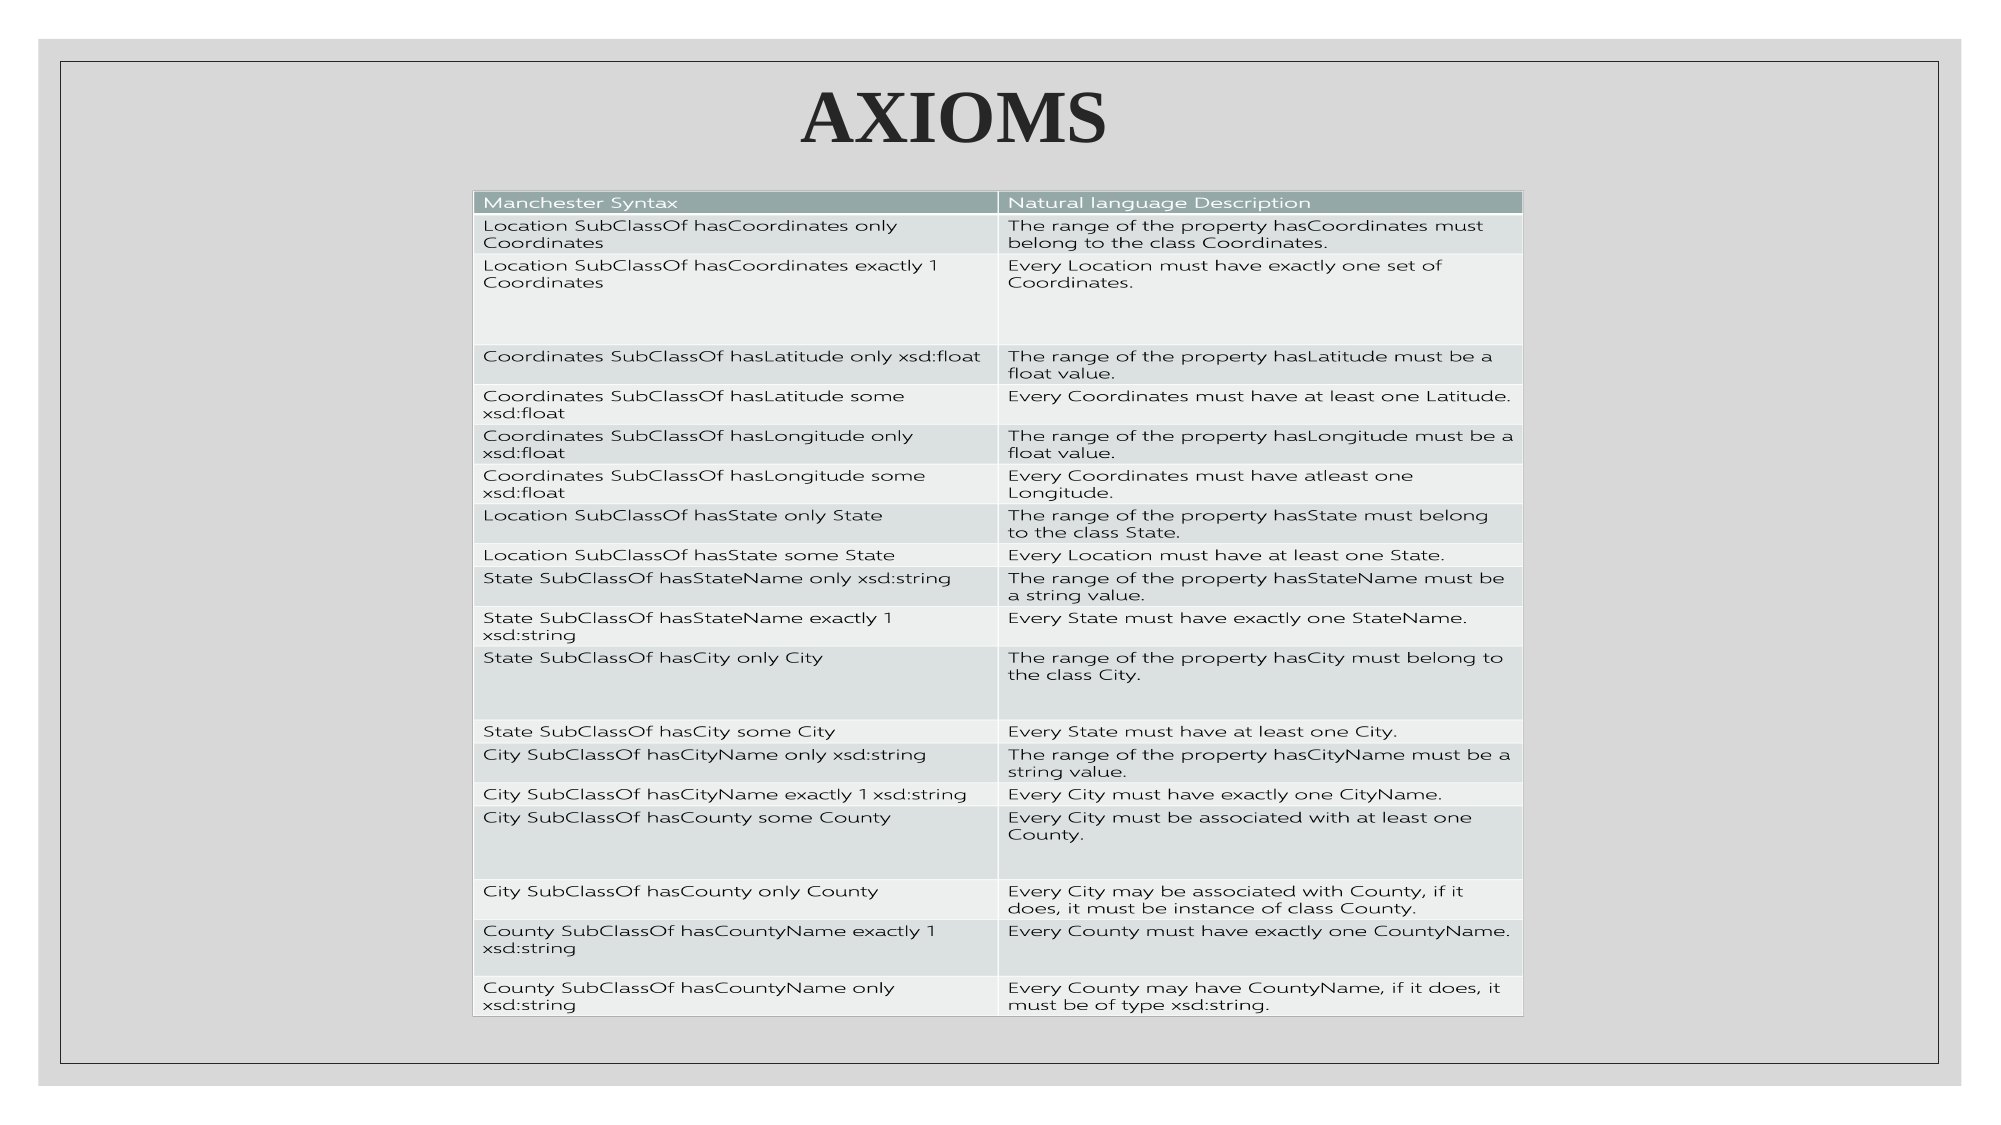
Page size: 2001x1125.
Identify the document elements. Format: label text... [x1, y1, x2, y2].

picture [472, 189, 1528, 1022]
title AXIOMS [129, 22, 1780, 215]
